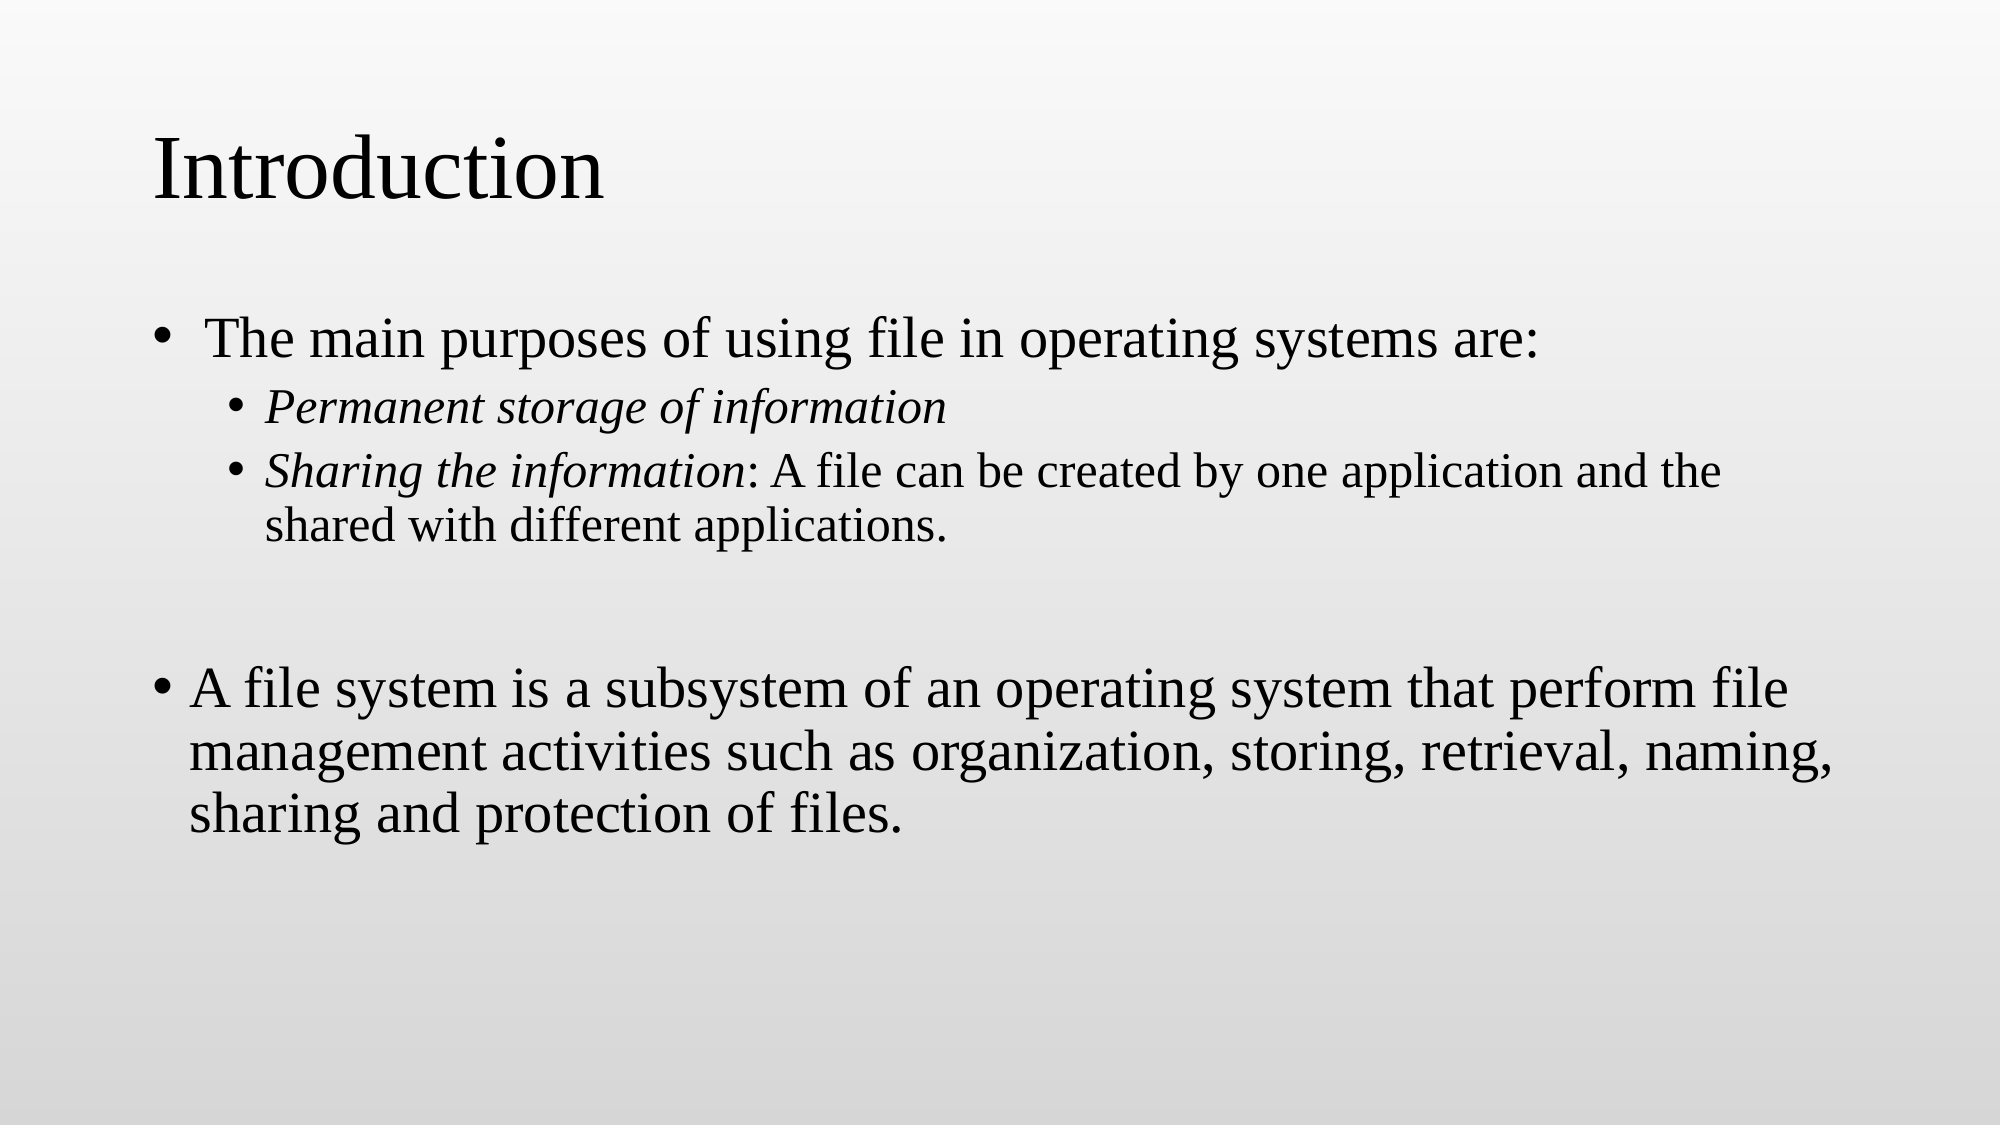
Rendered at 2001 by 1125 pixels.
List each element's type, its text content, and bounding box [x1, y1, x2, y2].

title Introduction [137, 59, 1863, 278]
list The main purposes of using file in operating systems are: Permanent storage of information Sharing the information: A file can be created by one application and the shared with different applications. A file system is a subsystem of an operating system that perform file management activities such as organization, storing, retrieval, naming, sharing and protection of files. [137, 299, 1863, 1014]
